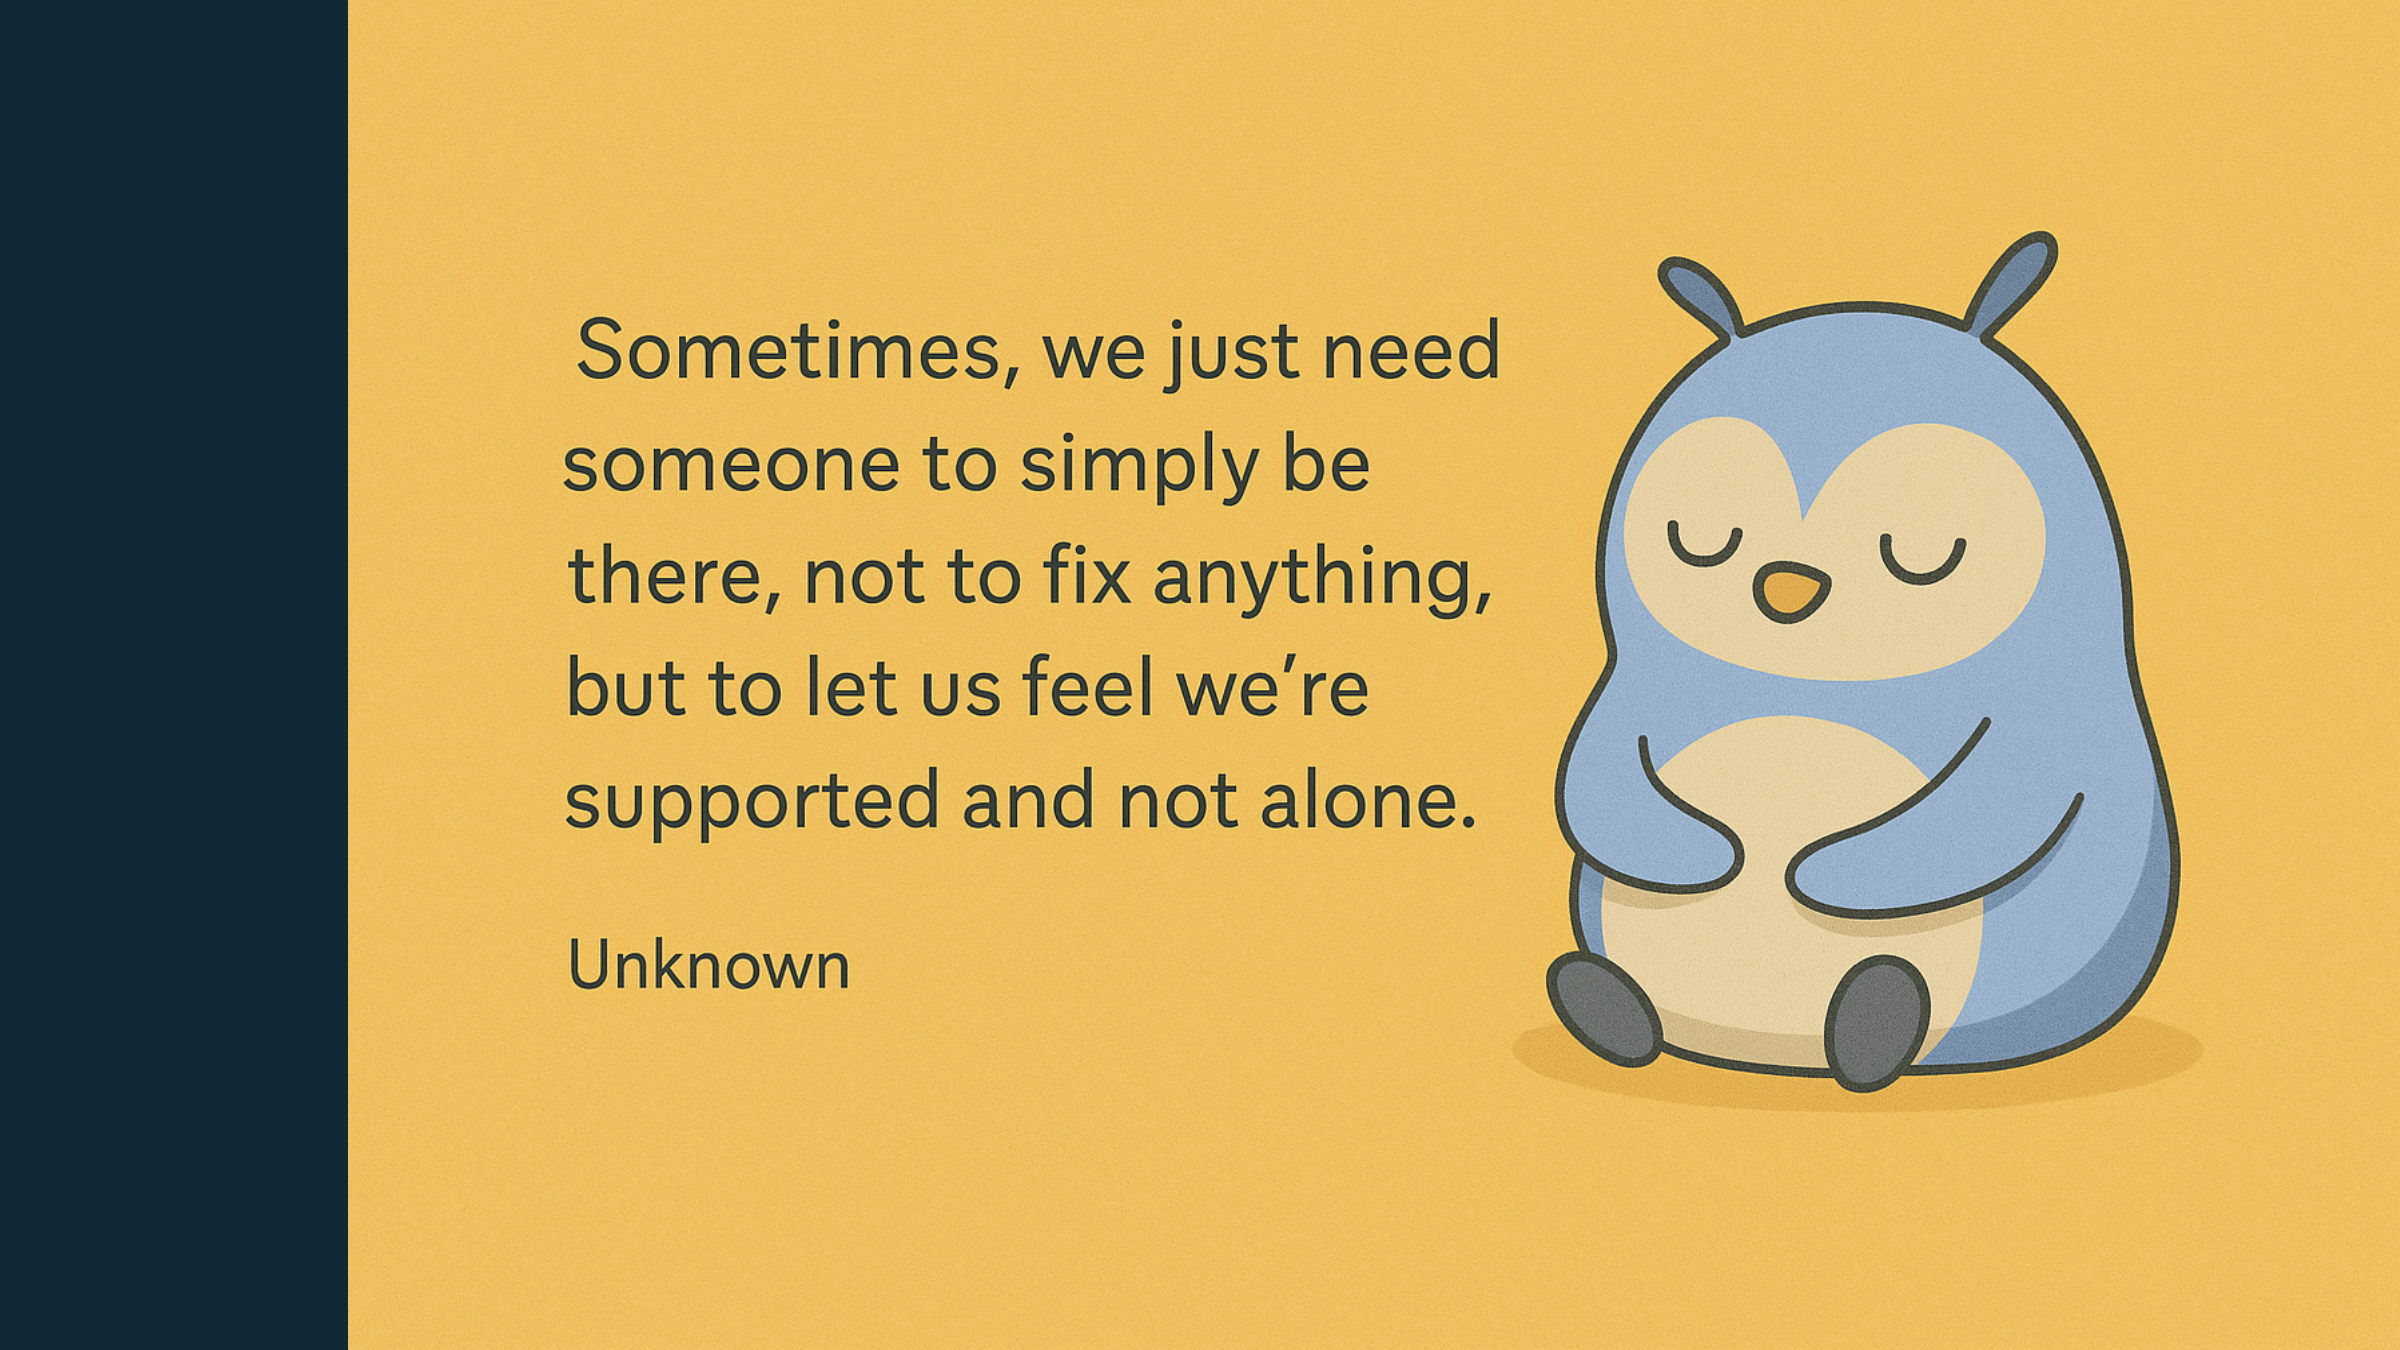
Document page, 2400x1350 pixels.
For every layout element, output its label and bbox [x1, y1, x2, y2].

picture [348, 0, 2400, 1350]
